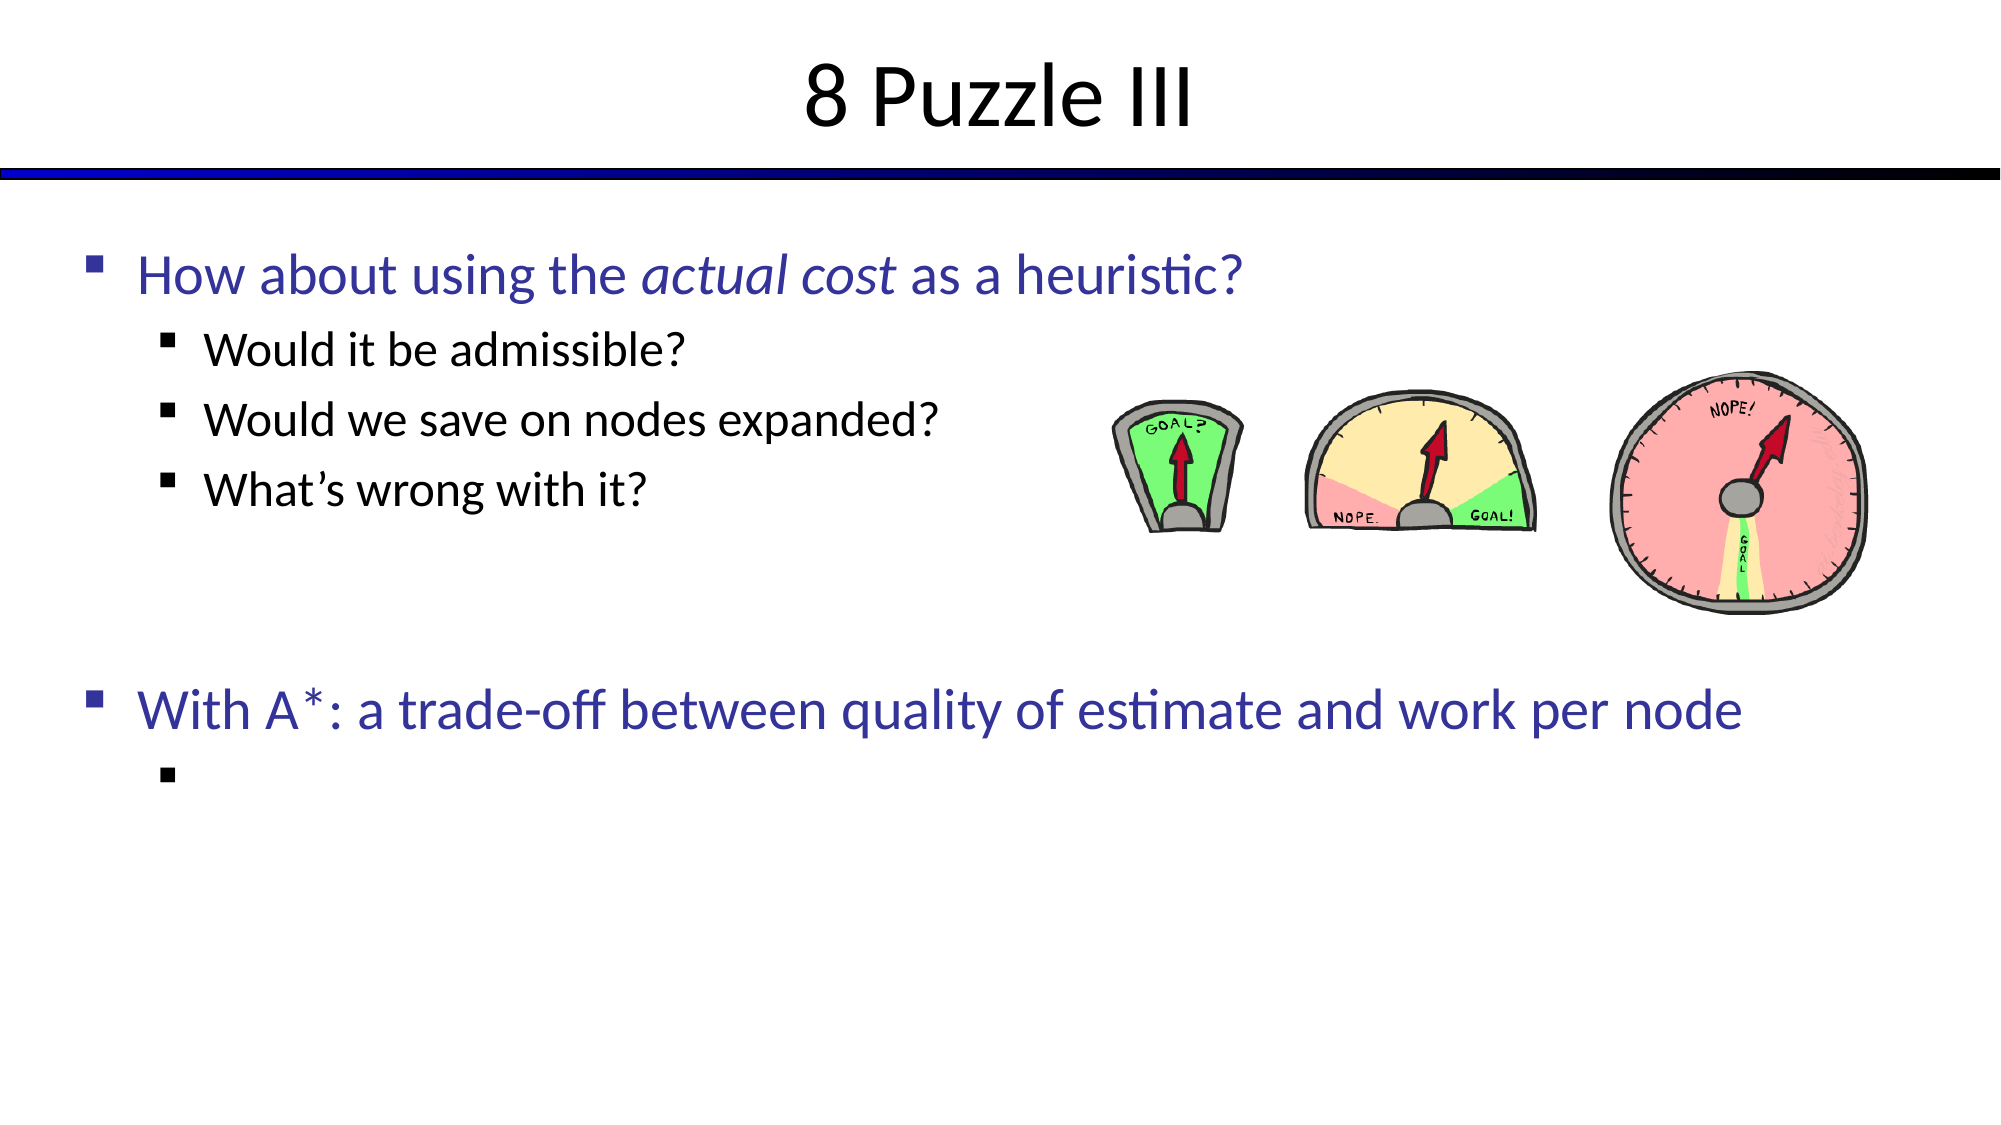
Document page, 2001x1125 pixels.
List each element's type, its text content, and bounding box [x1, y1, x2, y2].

picture [1076, 308, 1901, 626]
text_box How about using the actual cost as a heuristic? Would it be admissible? Would we save on nodes expanded? What’s wrong with it? With A*: a trade-off between quality of estimate and work per node [66, 229, 1888, 1005]
text_box 8 Puzzle III [0, 0, 2000, 184]
